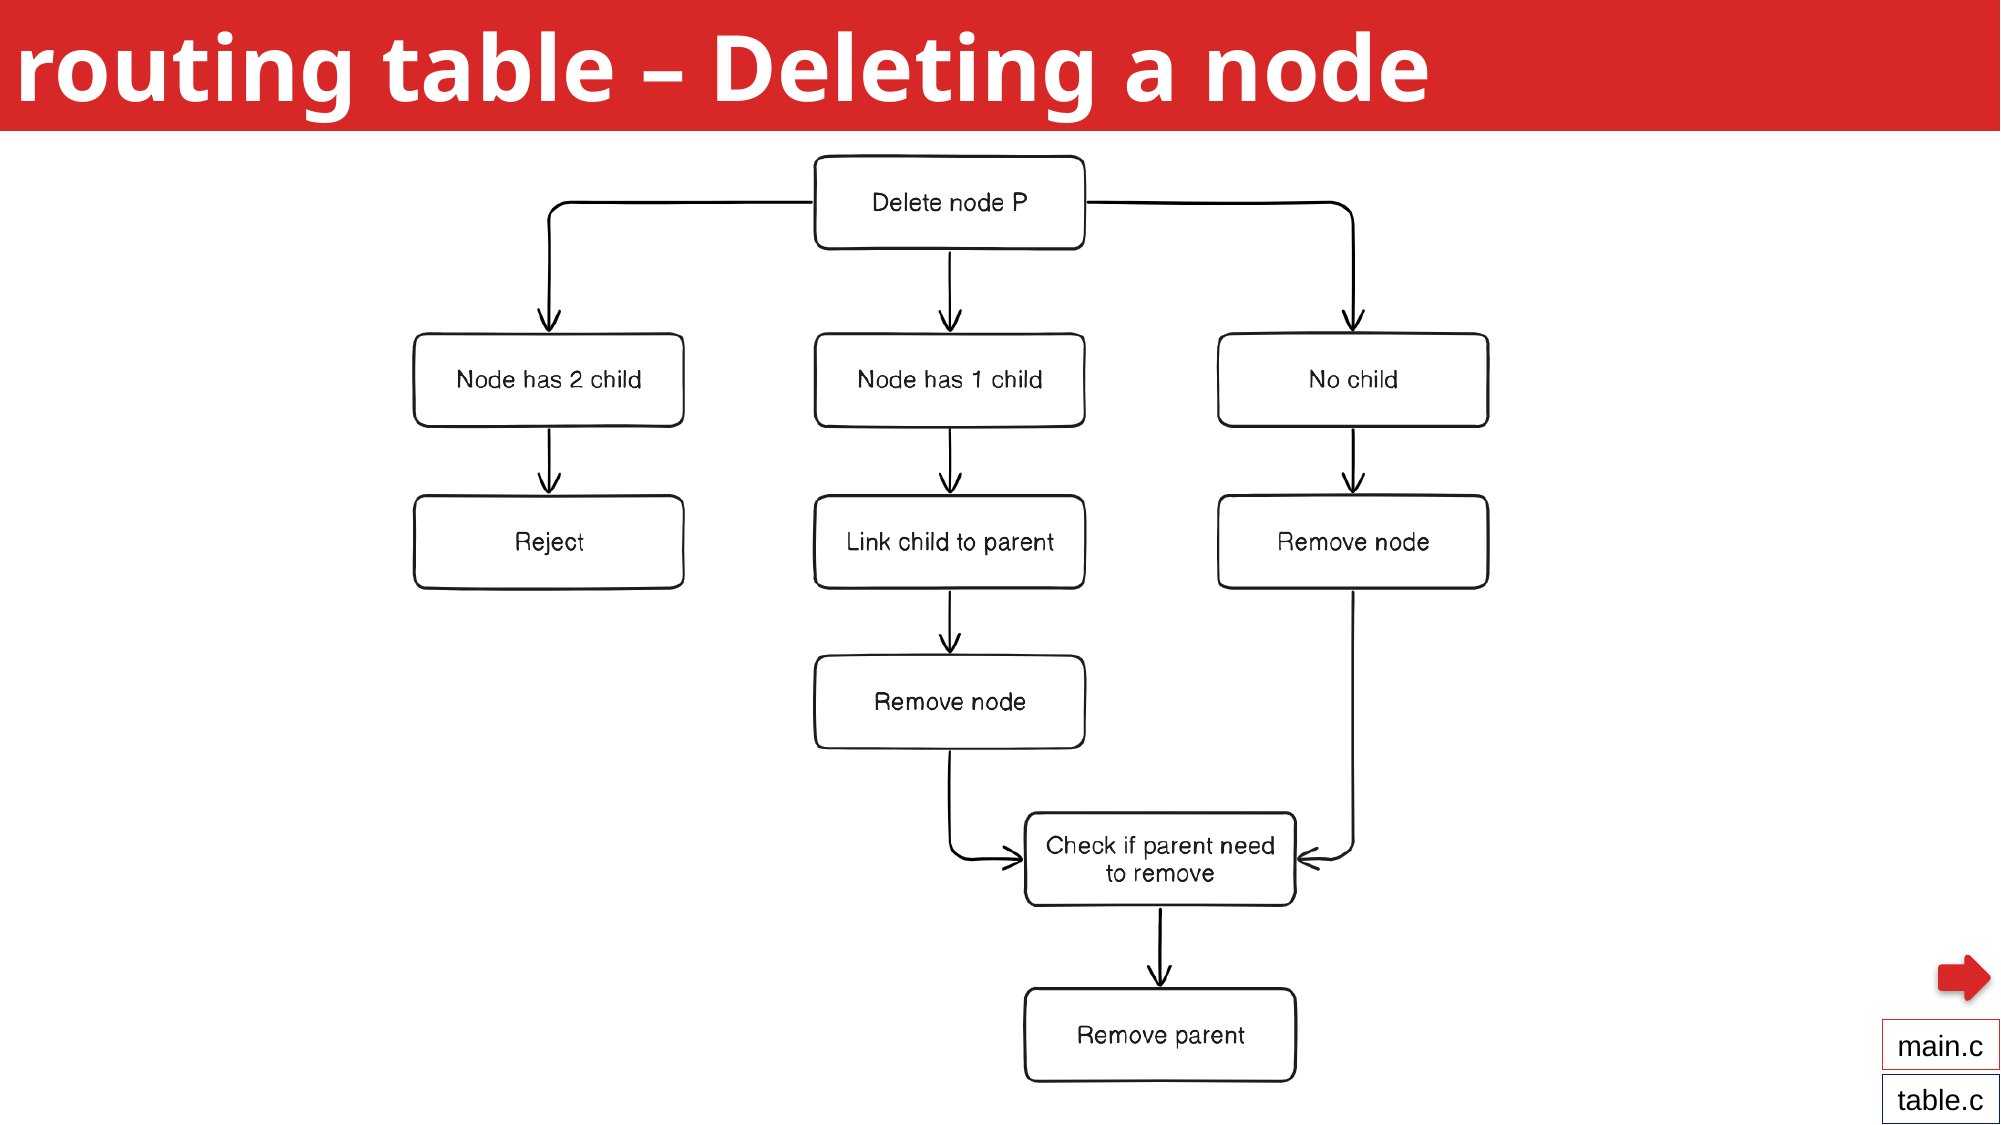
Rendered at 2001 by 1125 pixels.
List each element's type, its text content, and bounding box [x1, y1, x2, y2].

text_box [1938, 954, 1991, 1001]
picture [396, 139, 1507, 1100]
text_box routing table – Deleting a node [0, 0, 2000, 131]
text_box table.c [1882, 1074, 2000, 1124]
text_box main.c [1882, 1019, 2000, 1070]
